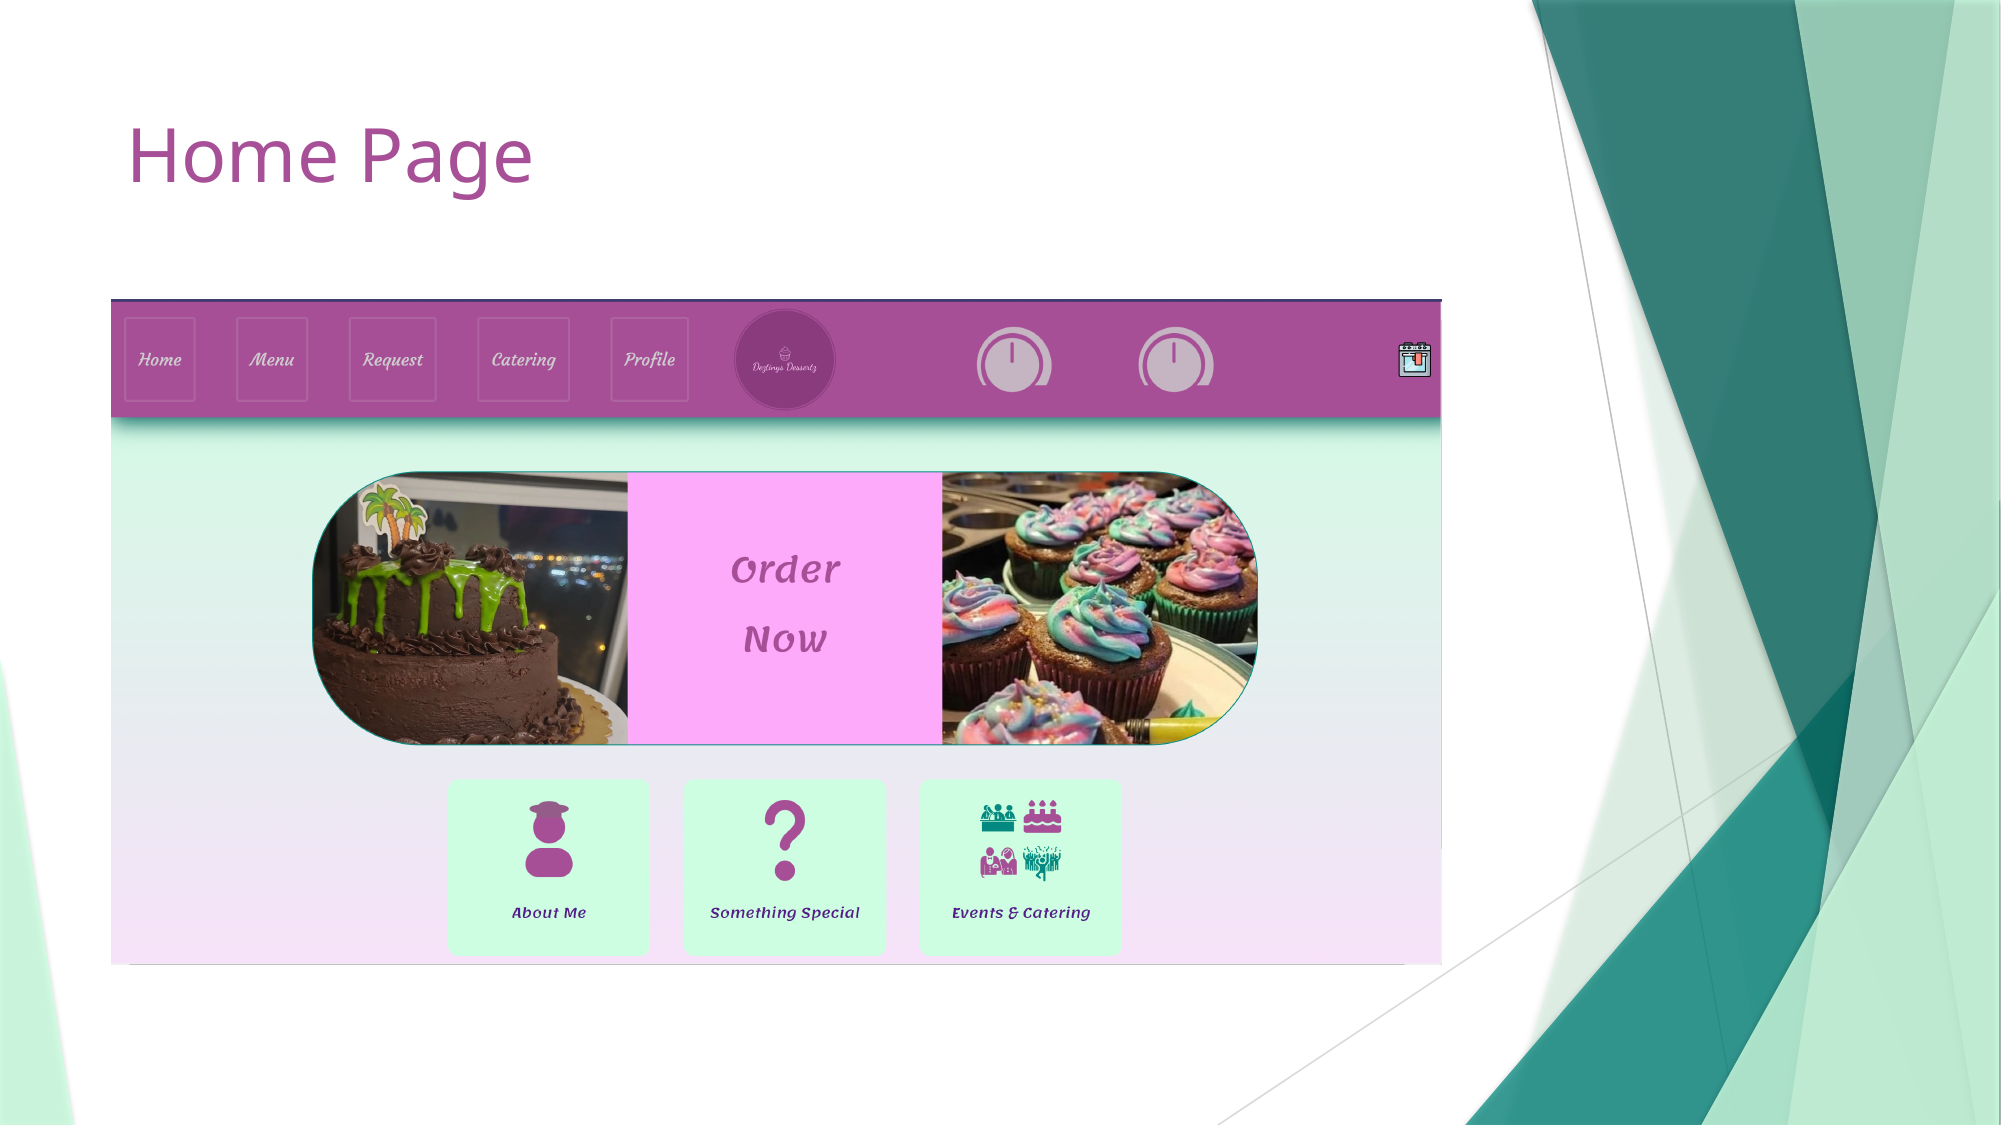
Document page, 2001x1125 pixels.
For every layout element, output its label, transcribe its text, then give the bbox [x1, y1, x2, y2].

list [110, 298, 1443, 965]
title Home Page [111, 99, 1522, 317]
